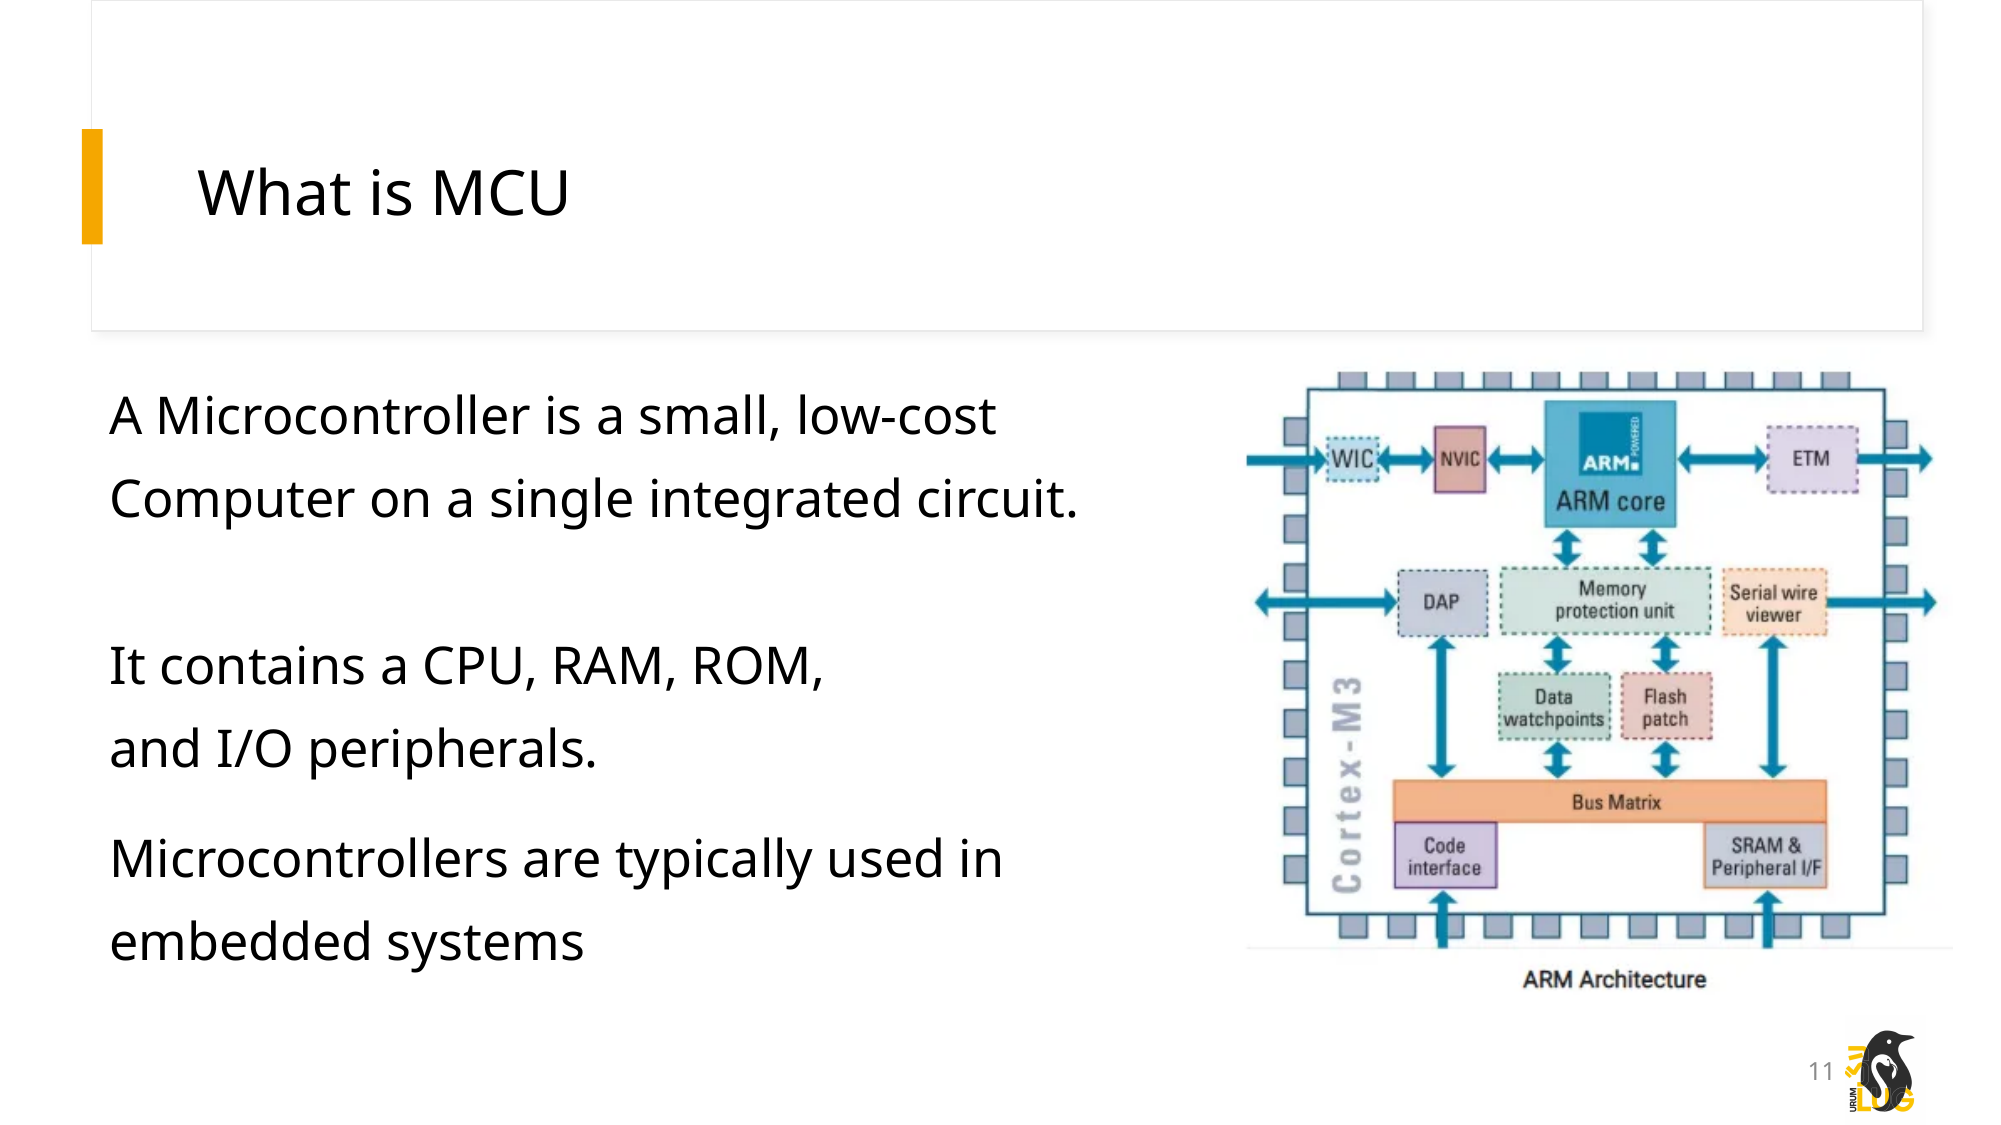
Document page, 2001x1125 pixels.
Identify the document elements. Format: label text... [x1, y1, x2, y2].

text_box <number> [1401, 1042, 1845, 1103]
text_box What is MCU [182, 89, 1851, 284]
text_box A Microcontroller is a small, low-cost Computer on a single integrated circuit. It contains a CPU, RAM, ROM, and I/O peripherals. Microcontrollers are typically used in embedded systems [94, 375, 1237, 1013]
picture [1237, 347, 1953, 1013]
picture [1845, 1015, 1926, 1125]
